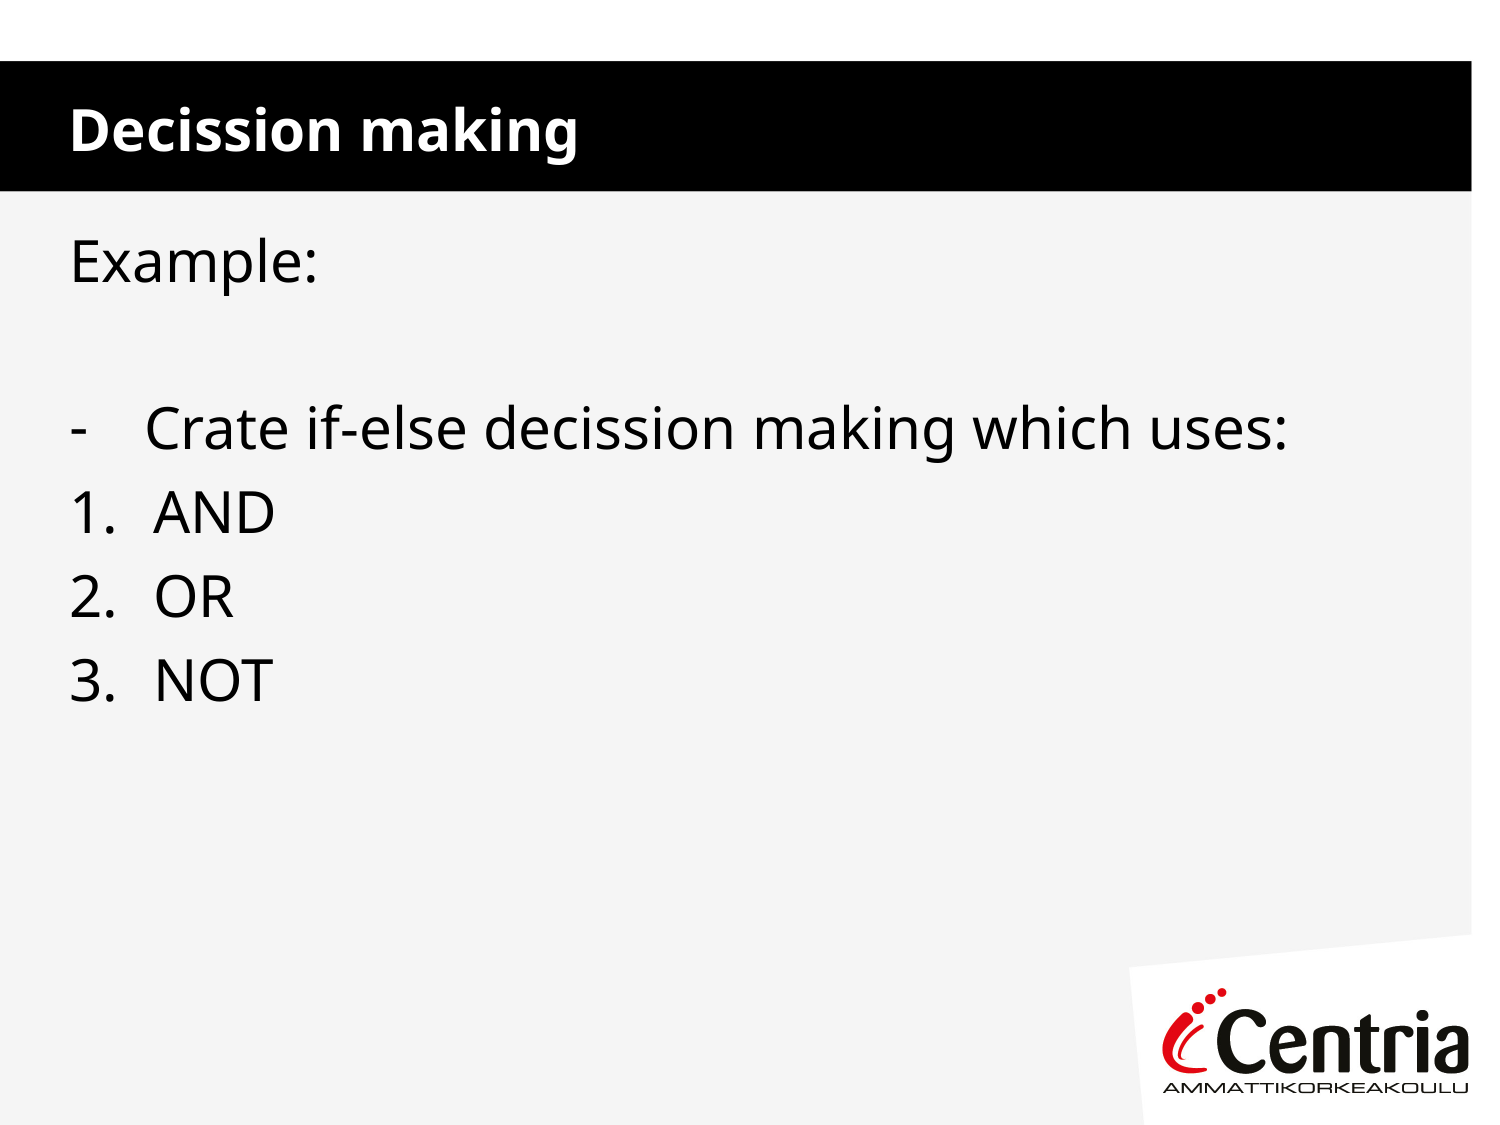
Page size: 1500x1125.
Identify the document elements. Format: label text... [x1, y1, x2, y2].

text_box Decission making [54, 65, 1462, 172]
list Example: Crate if-else decission making which uses: AND OR NOT [54, 224, 1410, 1067]
picture [0, 0, 1500, 1125]
